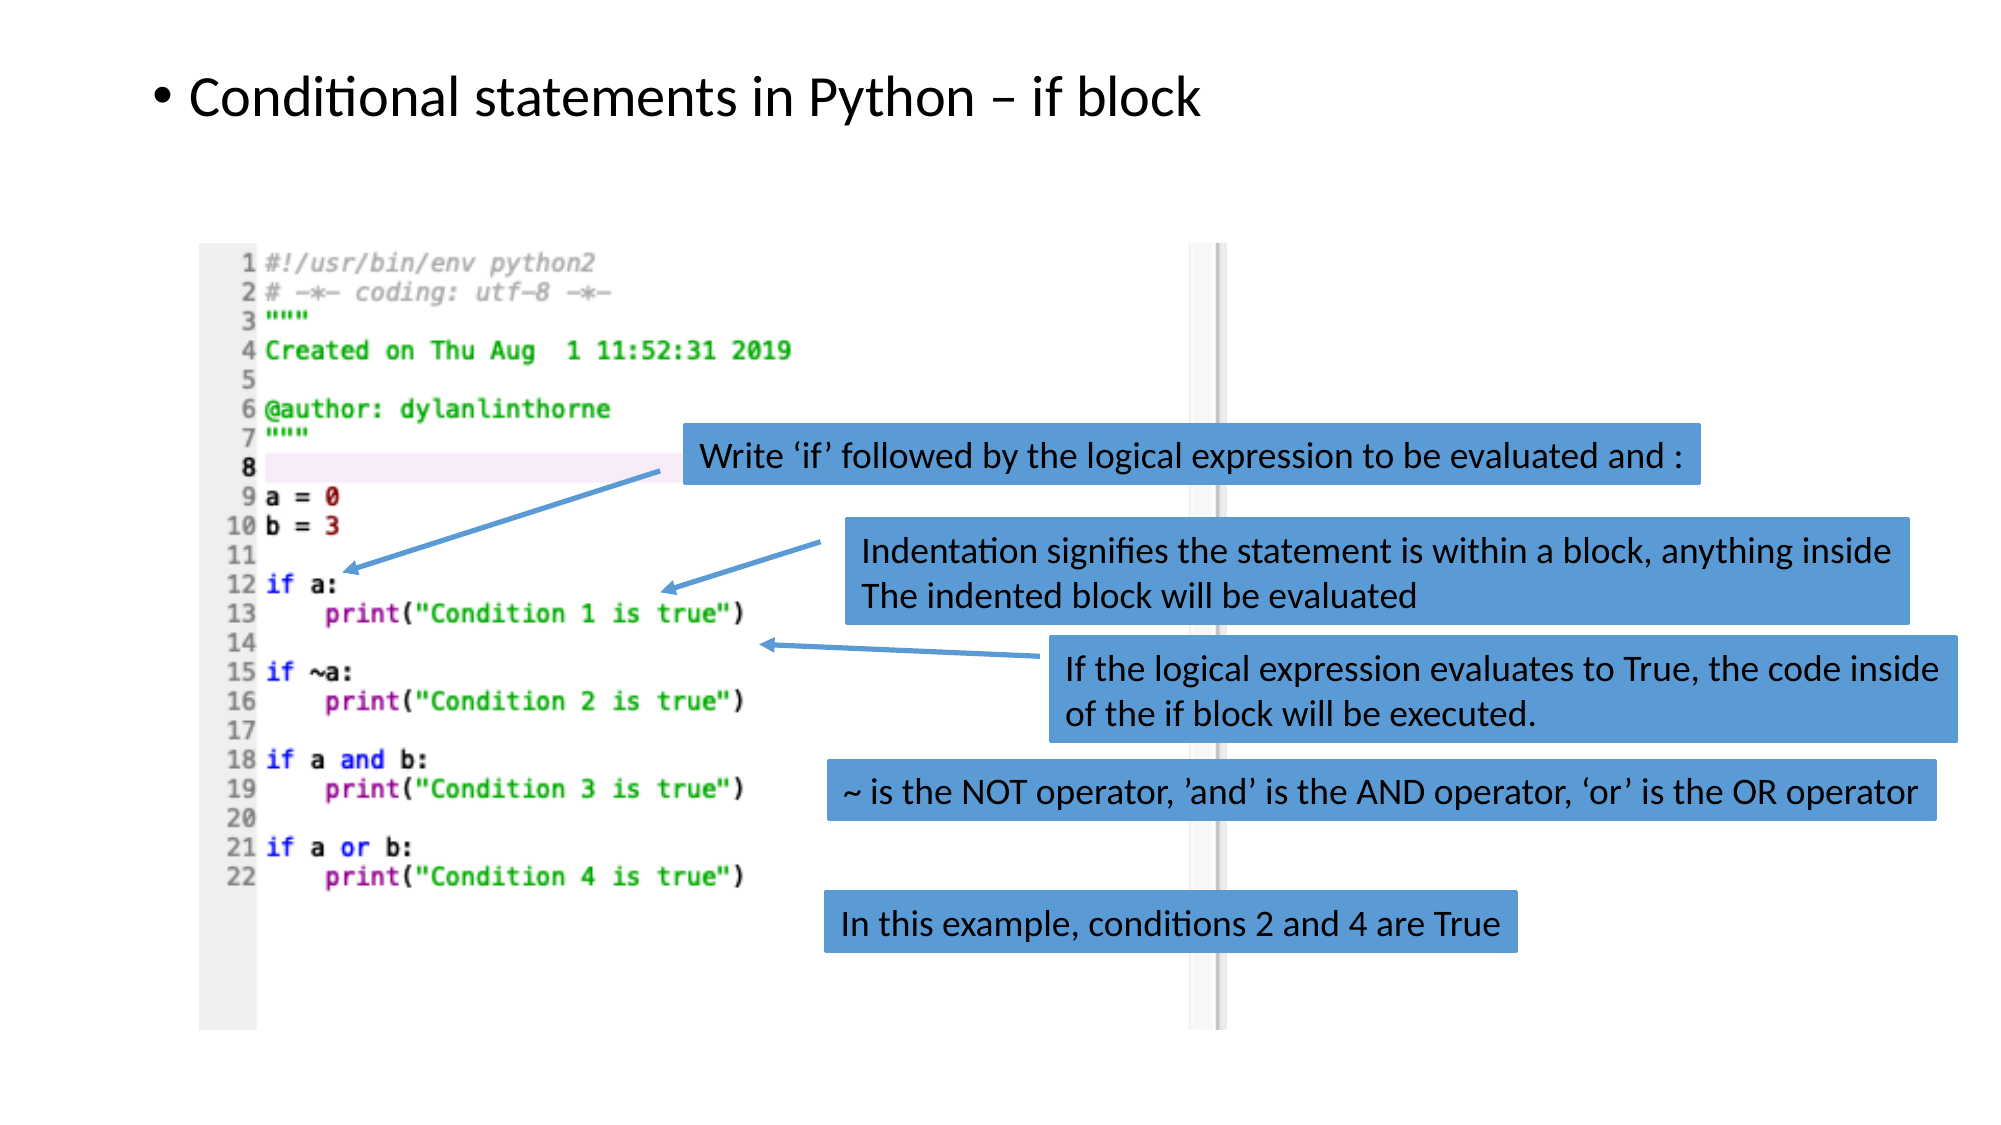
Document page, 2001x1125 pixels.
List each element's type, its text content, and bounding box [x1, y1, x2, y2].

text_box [759, 644, 1040, 657]
text_box Write ‘if’ followed by the logical expression to be evaluated and : [1227, 424, 1700, 484]
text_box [660, 541, 821, 593]
text_box If the logical expression evaluates to True, the code inside of the if block will be executed. [1227, 636, 1956, 742]
list Conditional statements in Python – if block [137, 58, 1861, 1014]
text_box Indentation signifies the statement is within a block, anything inside The indented block will be evaluated [1227, 518, 1909, 624]
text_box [342, 470, 661, 573]
picture [199, 243, 1227, 1030]
text_box In this example, conditions 2 and 4 are True [1227, 891, 1517, 952]
text_box ~ is the NOT operator, ’and’ is the AND operator, ‘or’ is the OR operator [1227, 760, 1936, 820]
